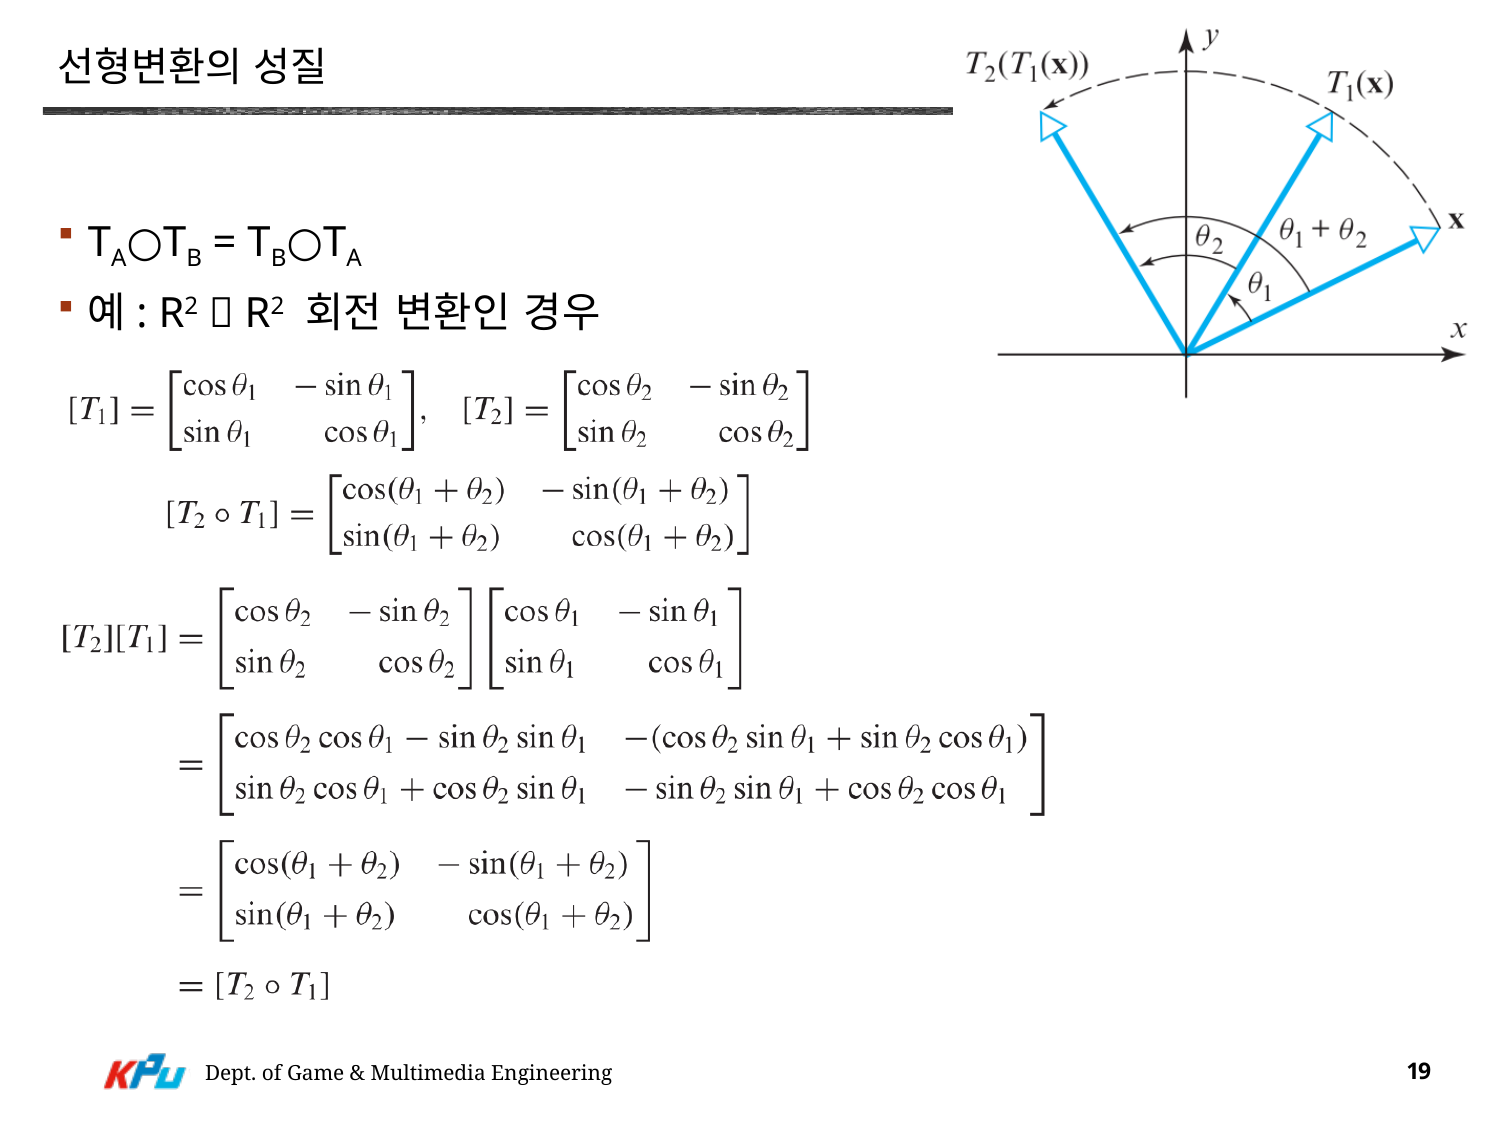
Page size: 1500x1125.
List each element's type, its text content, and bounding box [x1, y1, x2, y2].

picture [92, 1030, 191, 1120]
picture [56, 579, 1051, 1010]
list TA○TB = TB○TA 예: R2  R2 회전 변환인 경우 [42, 207, 1458, 1013]
picture [953, 22, 1481, 405]
picture [56, 358, 814, 561]
slide_number 19 [1379, 1042, 1459, 1103]
footer Dept. of Game & Multimedia Engineering [190, 1042, 879, 1103]
title 선형변환의 성질 [42, 39, 952, 98]
